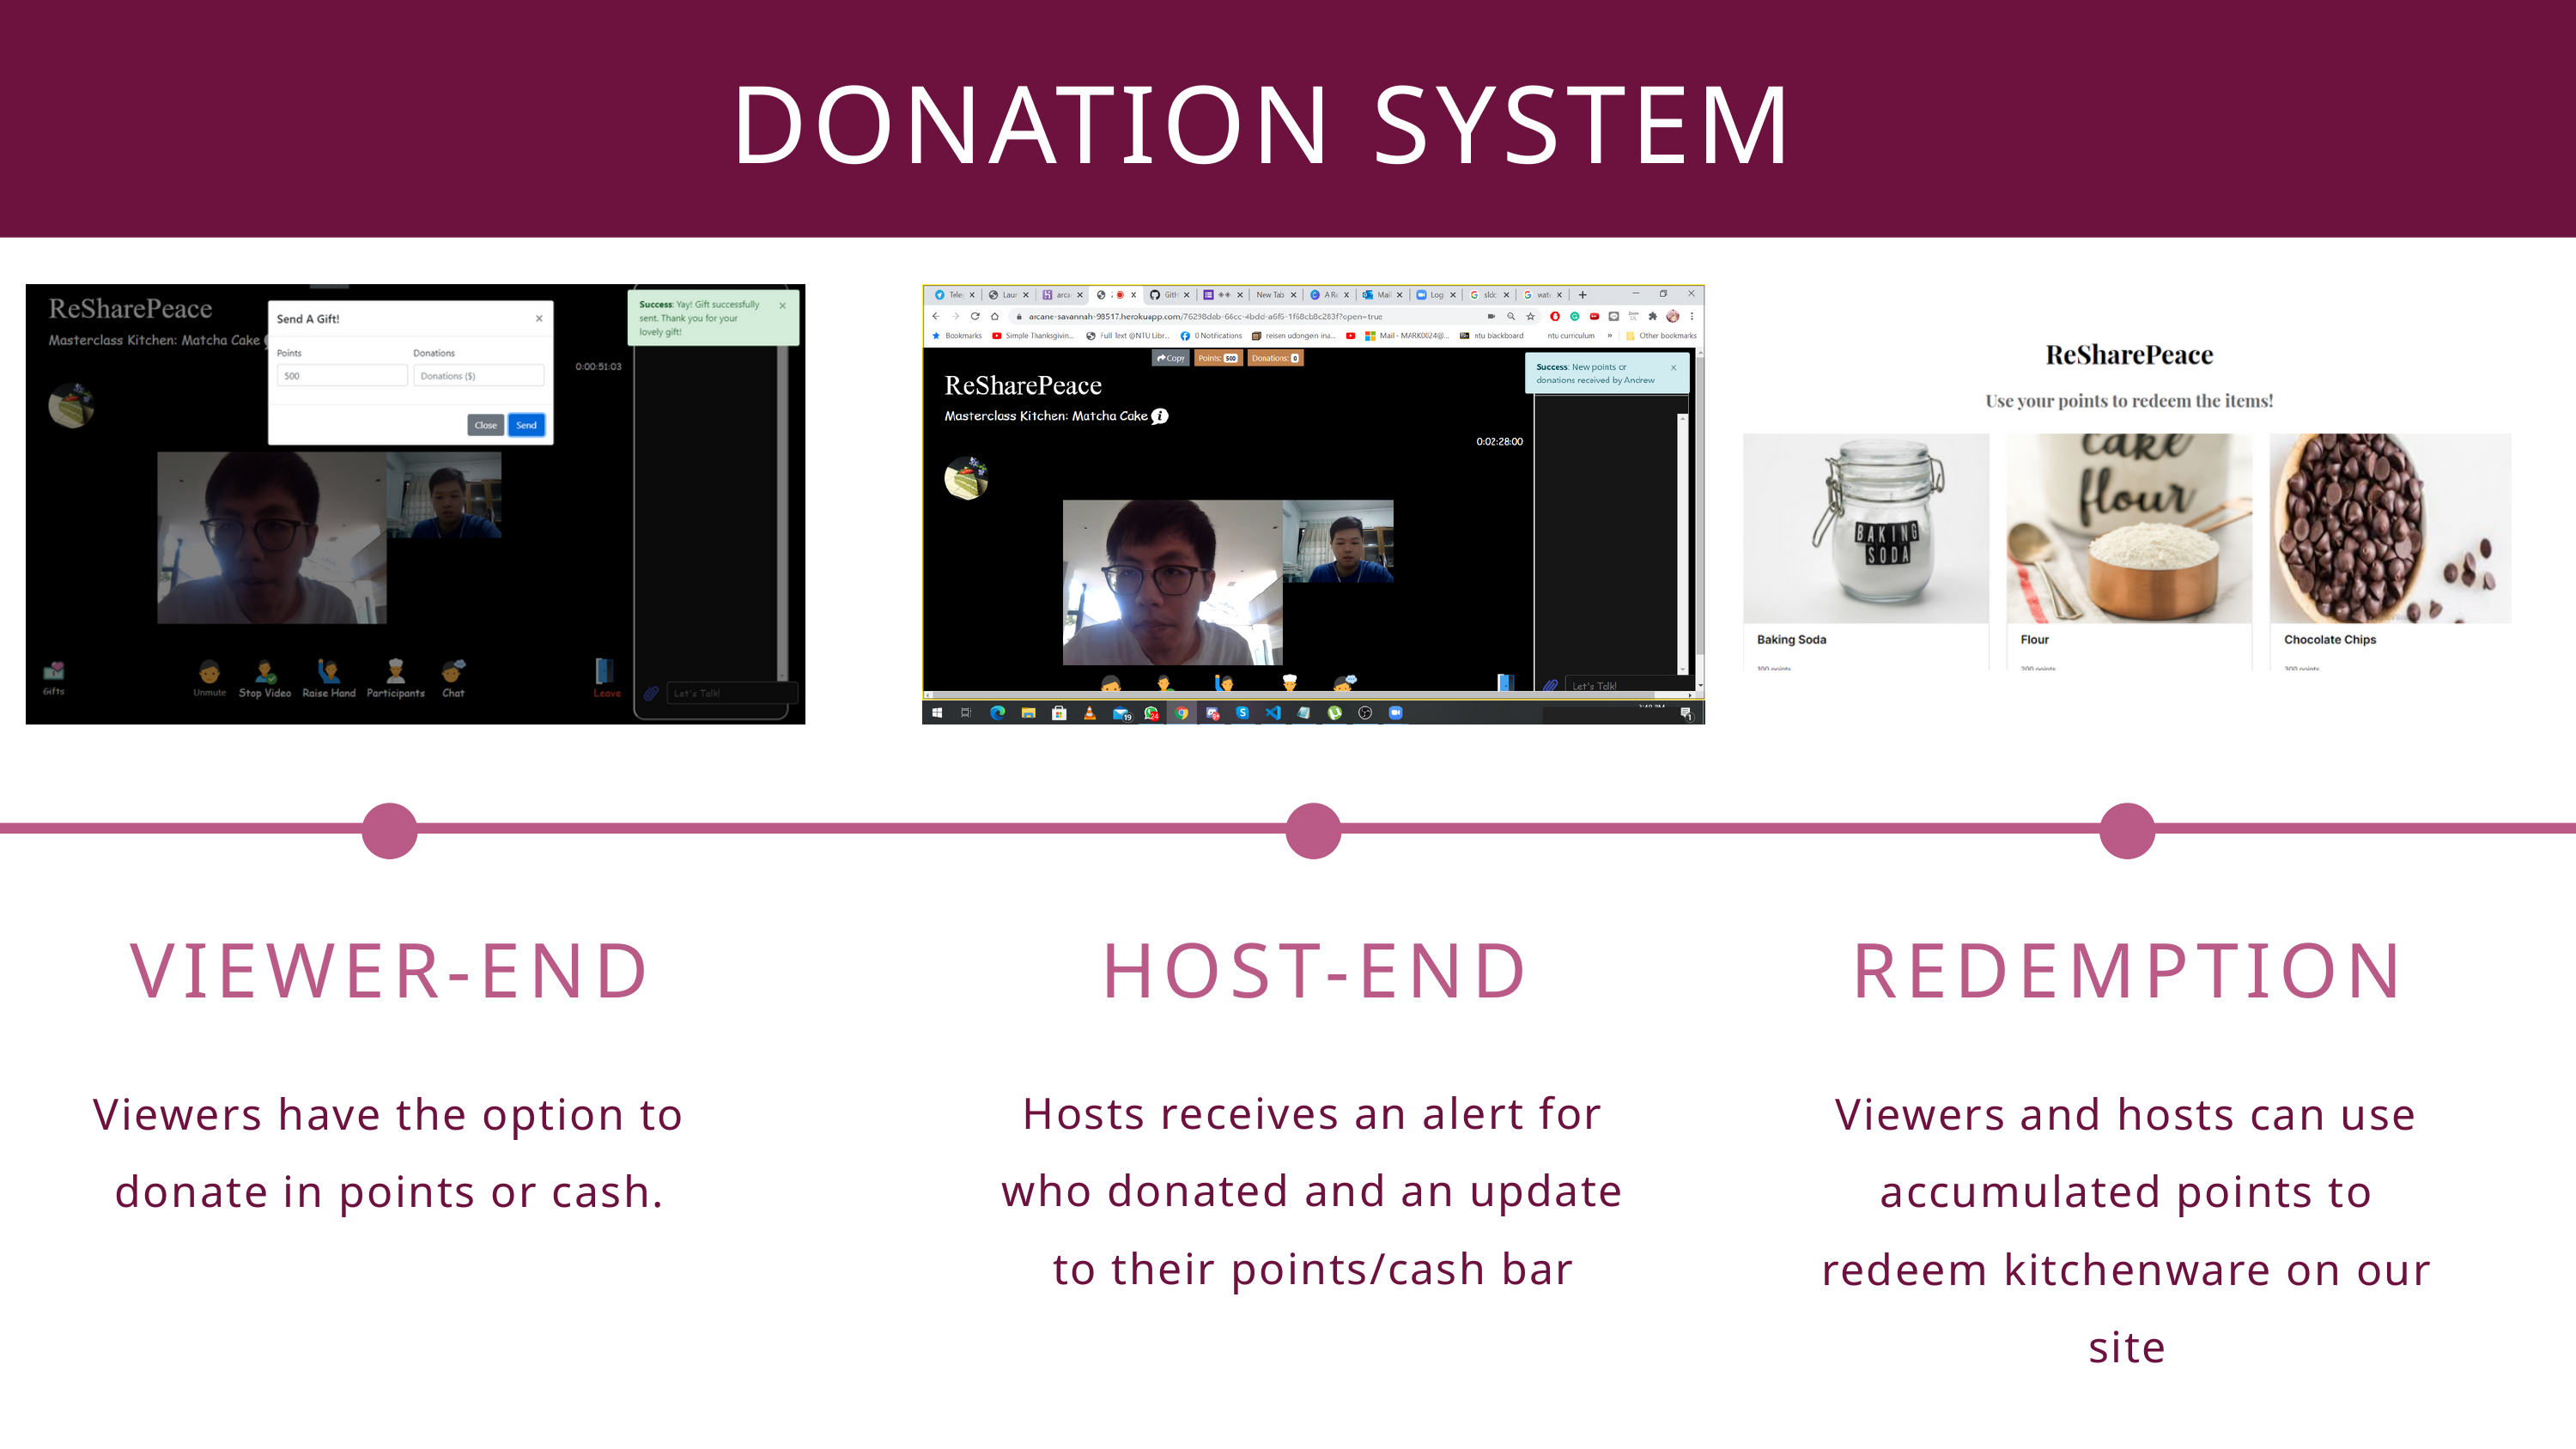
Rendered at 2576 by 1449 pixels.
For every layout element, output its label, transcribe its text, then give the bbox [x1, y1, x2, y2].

picture [26, 284, 805, 724]
text_box [2445, 822, 2576, 834]
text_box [1814, 803, 2441, 1359]
text_box [707, 822, 995, 834]
text_box [1632, 822, 1809, 834]
text_box [0, 822, 71, 834]
text_box [0, 0, 2576, 238]
text_box DONATION SYSTEM [213, 56, 2312, 185]
picture [922, 284, 1705, 724]
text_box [999, 803, 1627, 1282]
picture [1743, 338, 2512, 670]
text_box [76, 803, 703, 1205]
